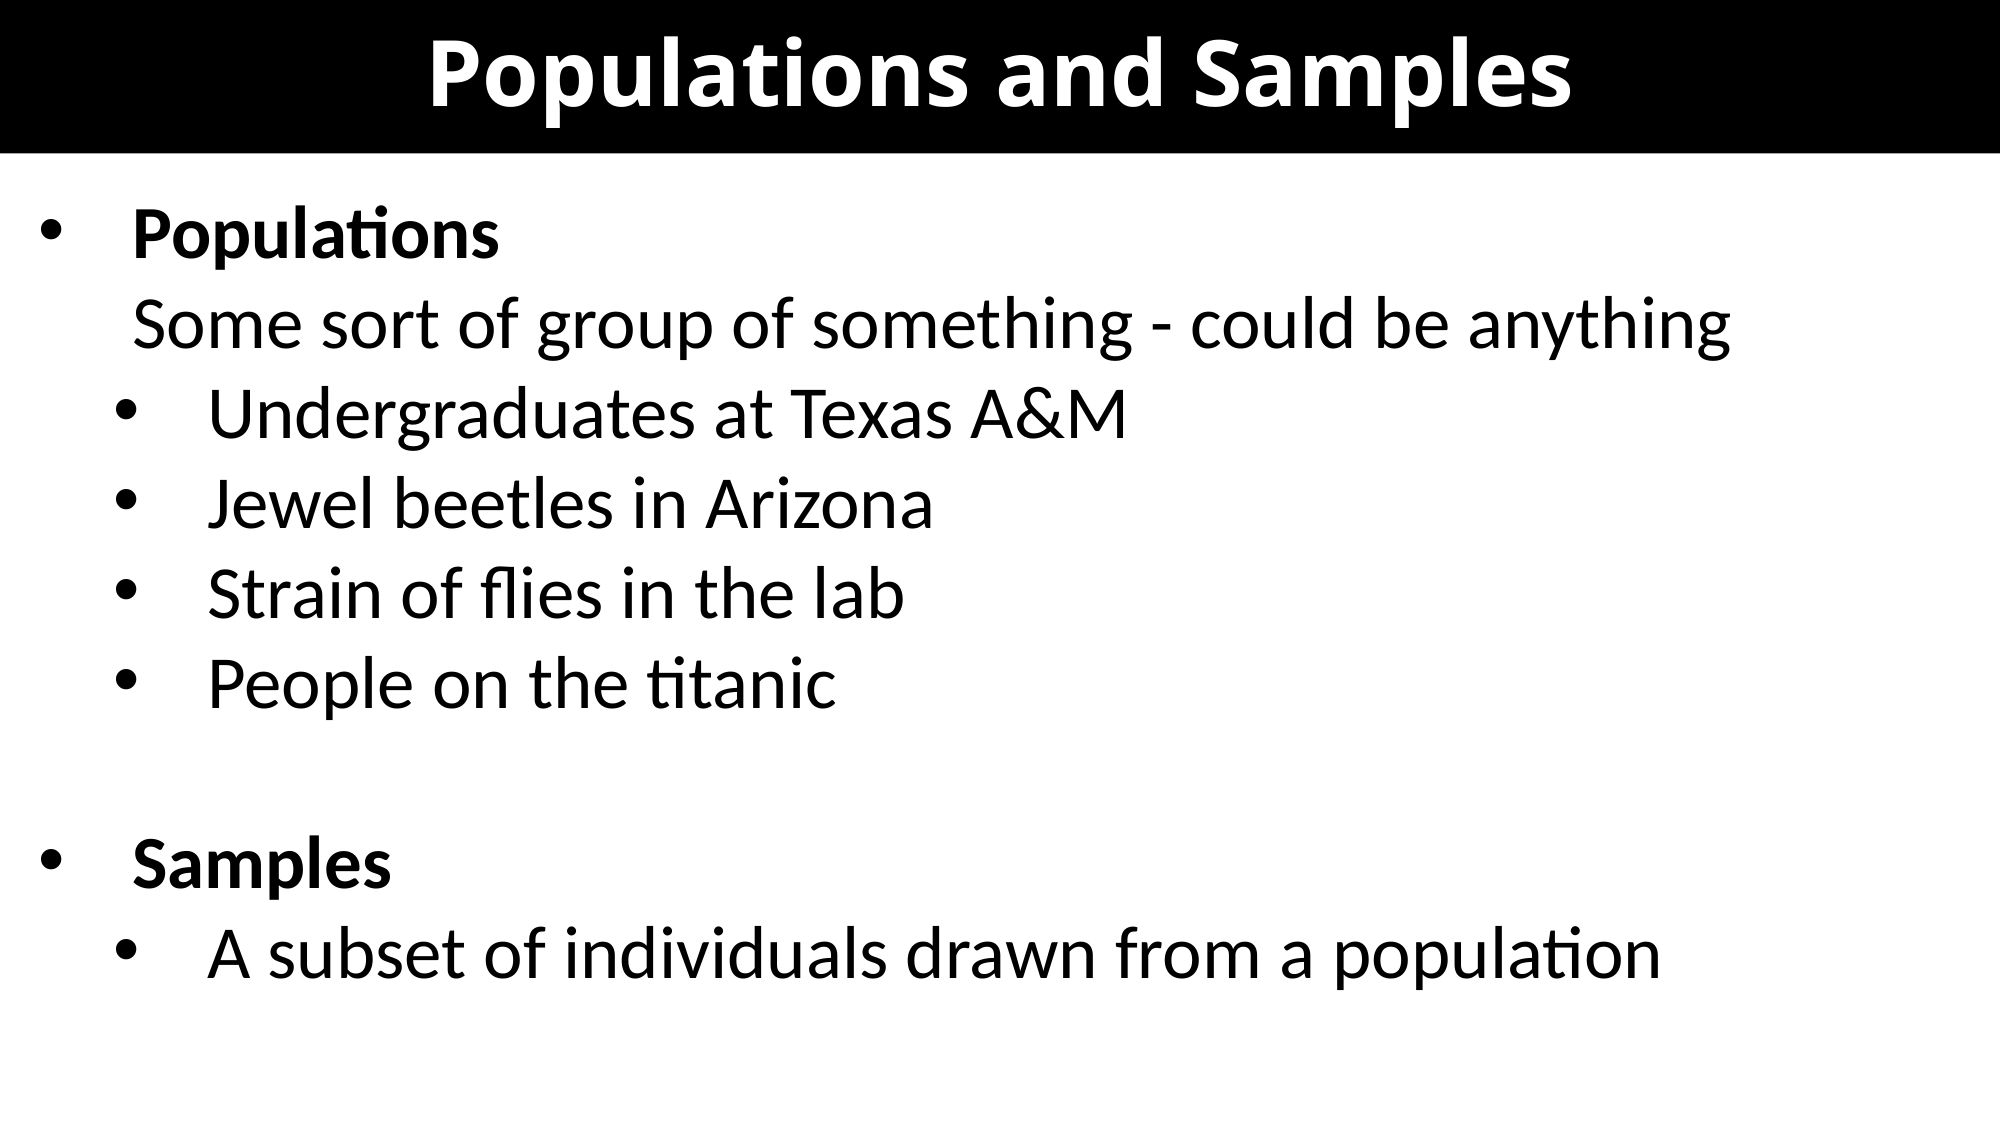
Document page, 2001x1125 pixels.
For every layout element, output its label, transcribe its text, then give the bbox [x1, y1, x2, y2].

text_box Populations Some sort of group of something - could be anything Undergraduates at Texas A&M Jewel beetles in Arizona Strain of flies in the lab People on the titanic Samples A subset of individuals drawn from a population [23, 176, 1940, 1001]
title Populations and Samples [0, 0, 2000, 154]
